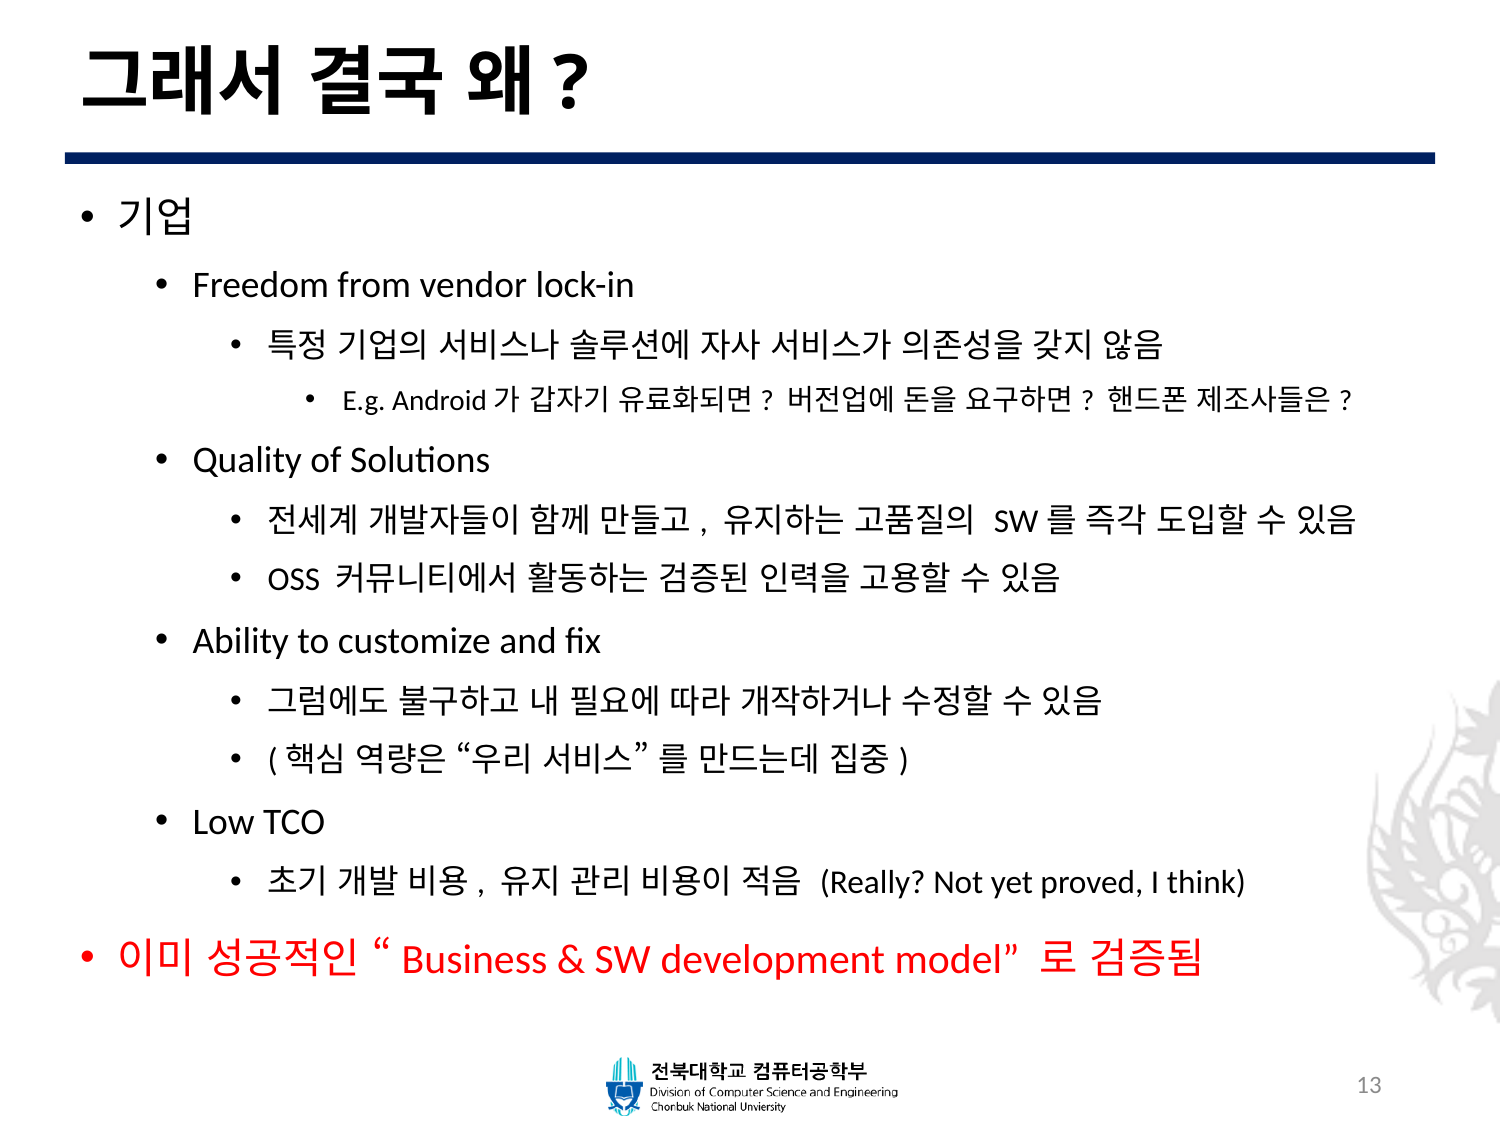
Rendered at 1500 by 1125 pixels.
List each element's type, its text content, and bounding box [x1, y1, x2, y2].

title 그래서 결국 왜? [64, 26, 1436, 143]
picture [600, 1057, 900, 1116]
list 기업 Freedom from vendor lock-in 특정 기업의 서비스나 솔루션에 자사 서비스가 의존성을 갖지 않음 E.g. Android가 갑자기 유료화되면? 버전업에 돈을 요구하면? 핸드폰 제조사들은? Quality of Solutions 전세계 개발자들이 함께 만들고, 유지하는 고품질의 SW를 즉각 도입할 수 있음 OSS 커뮤니티에서 활동하는 검증된 인력을 고용할 수 있음 Ability to customize and fix 그럼에도 불구하고 내 필요에 따라 개작하거나 수정할 수 있음 (핵심 역량은 “우리 서비스” 를 만드는데 집중) Low TCO 초기 개발 비용, 유지 관리 비용이 적음 (Really? Not yet proved, I think) 이미 성공적인 “Business & SW development model” 로 검증됨 [64, 173, 1436, 1039]
slide_number 13 [1059, 1057, 1397, 1111]
